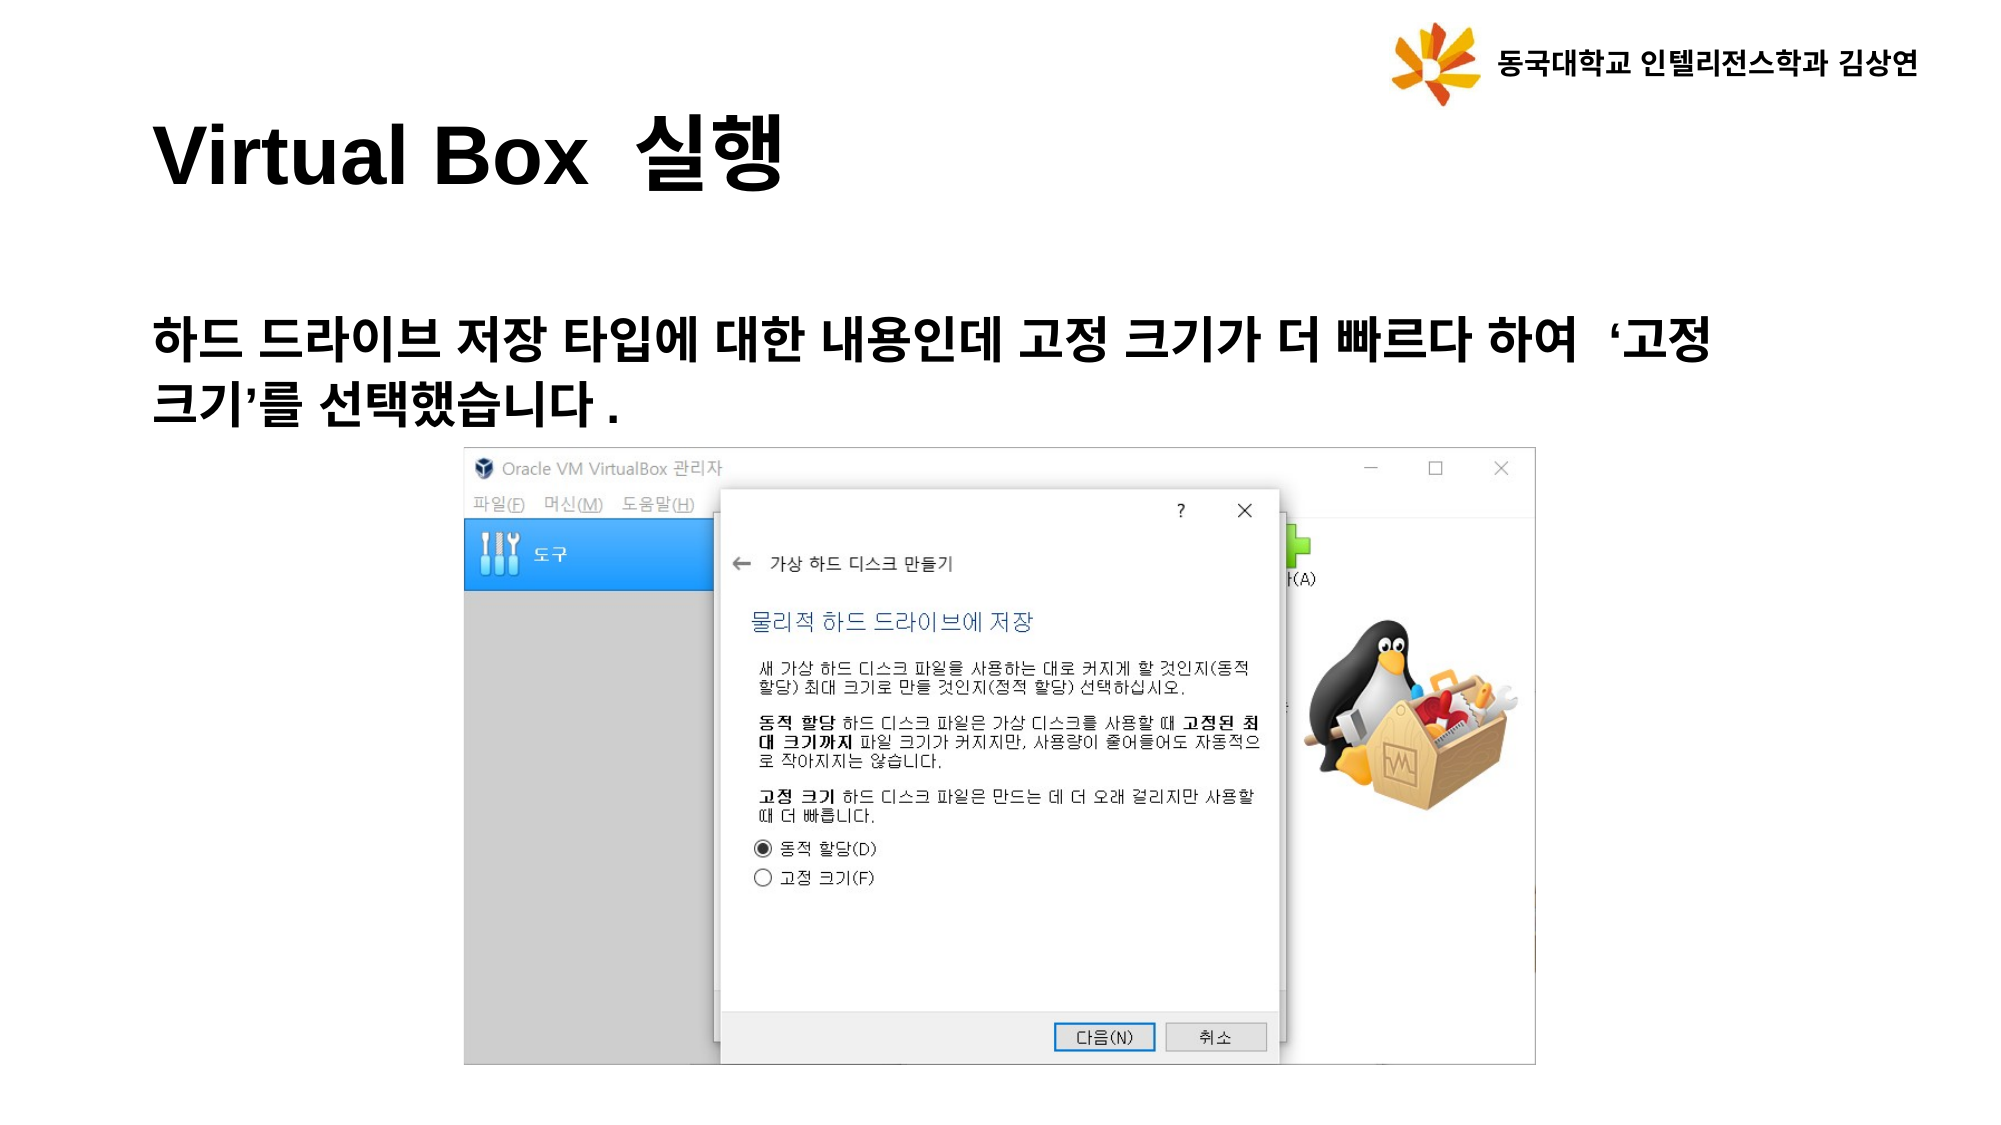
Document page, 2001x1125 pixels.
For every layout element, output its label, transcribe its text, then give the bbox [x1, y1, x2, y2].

text_box [463, 447, 1536, 1065]
text_box 동국대학교 인텔리전스학과 김상연 [1495, 43, 1970, 81]
text_box [1389, 22, 1482, 110]
text_box 하드 드라이브 저장 타입에 대한 내용인데 고정 크기가 더 빠르다 하여 ‘고정 크기’를 선택했습니다. [150, 293, 1788, 434]
text_box Virtual Box 실행 [150, 99, 838, 202]
